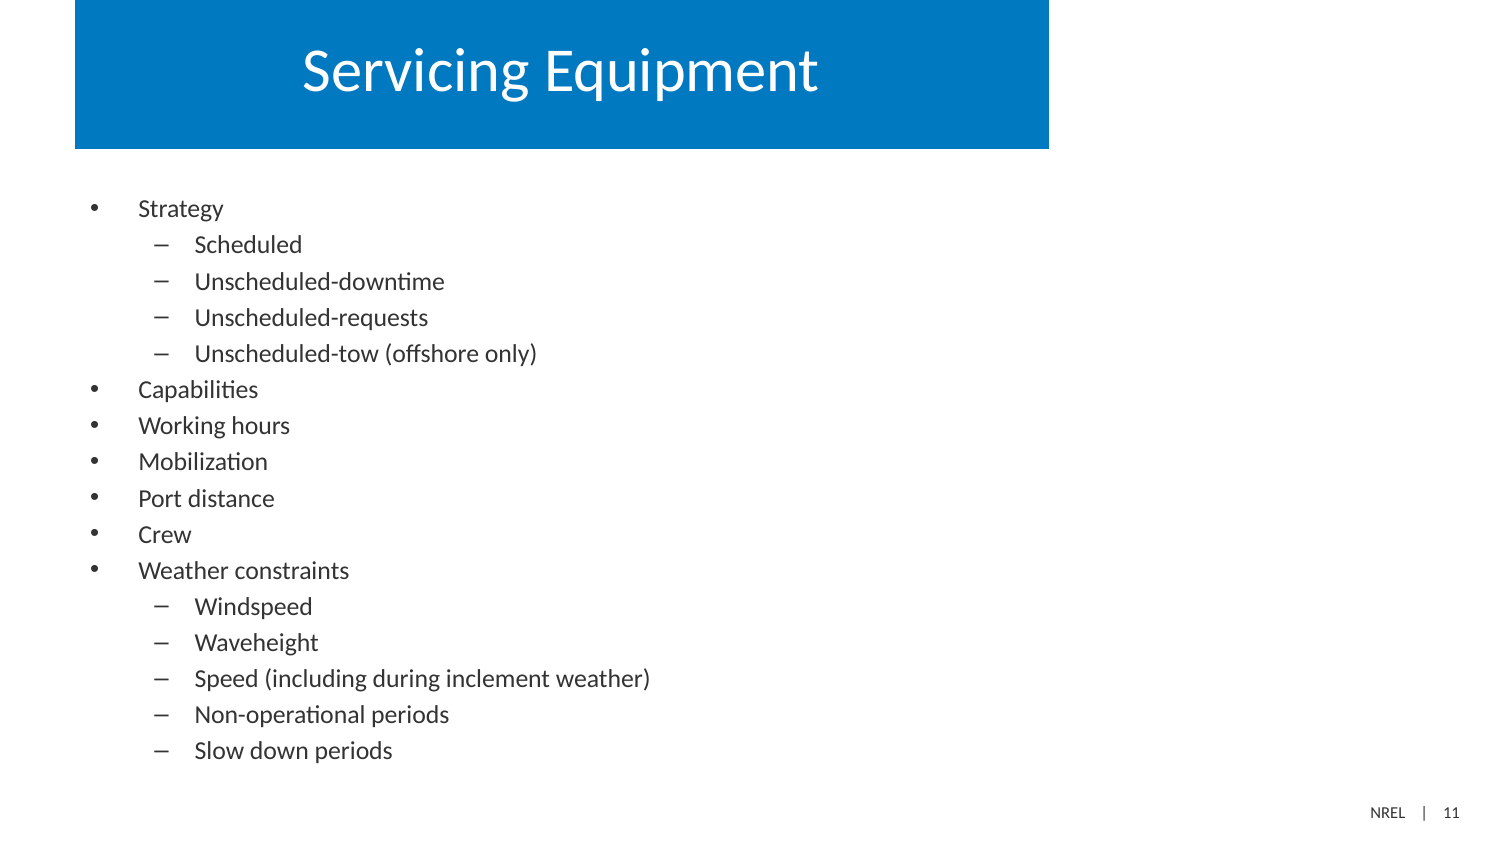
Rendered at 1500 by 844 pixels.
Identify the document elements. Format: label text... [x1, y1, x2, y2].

title Servicing Equipment [75, 0, 1049, 149]
list Strategy Scheduled Unscheduled-downtime Unscheduled-requests Unscheduled-tow (offshore only) Capabilities Working hours Mobilization Port distance Crew Weather constraints Windspeed Waveheight Speed (including during inclement weather) Non-operational periods Slow down periods [75, 184, 1407, 779]
